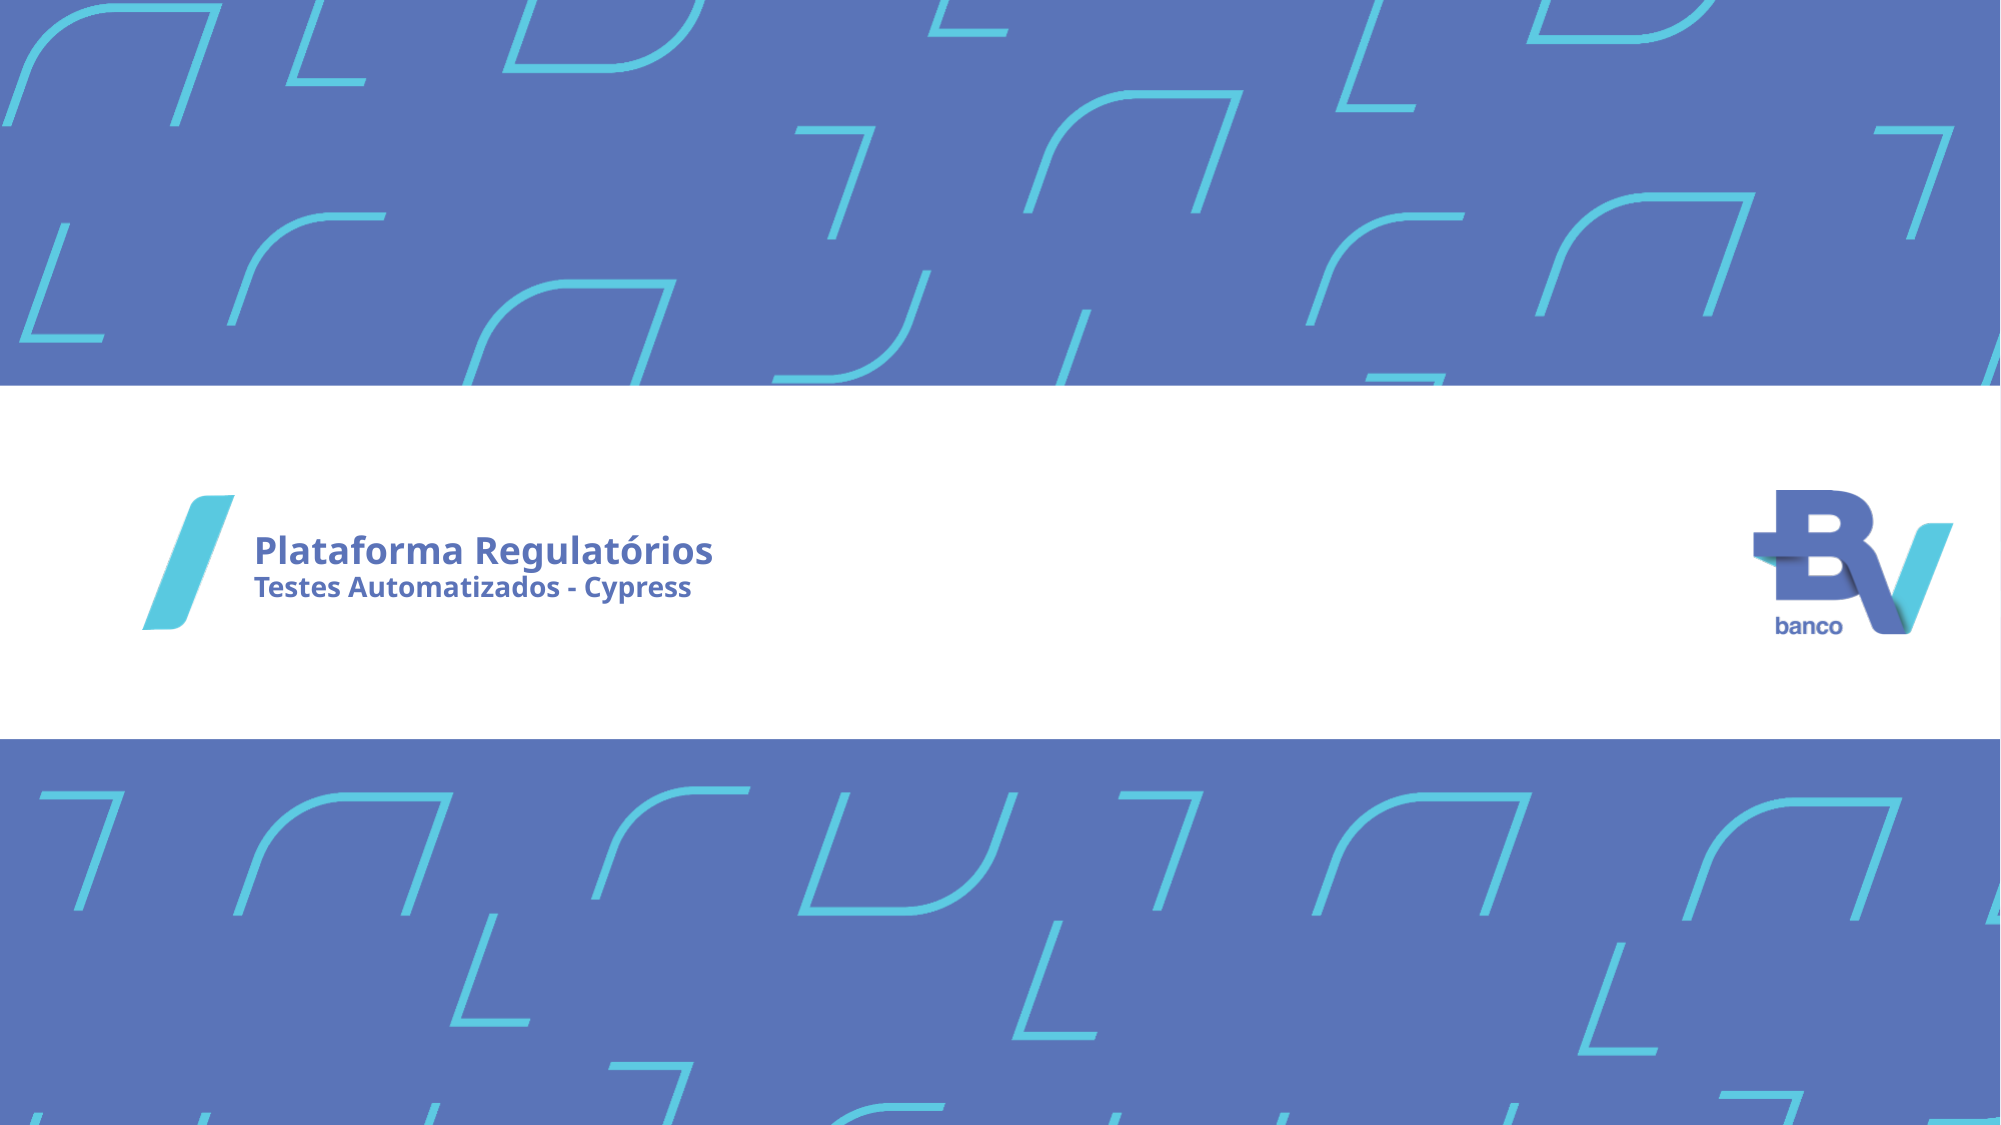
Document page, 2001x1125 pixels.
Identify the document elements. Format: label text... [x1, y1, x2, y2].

picture [0, 0, 2001, 385]
picture [1753, 490, 1954, 635]
picture [0, 740, 2001, 1125]
picture [142, 495, 235, 630]
title Plataforma Regulatórios Testes Automatizados - Cypress [253, 532, 1546, 604]
